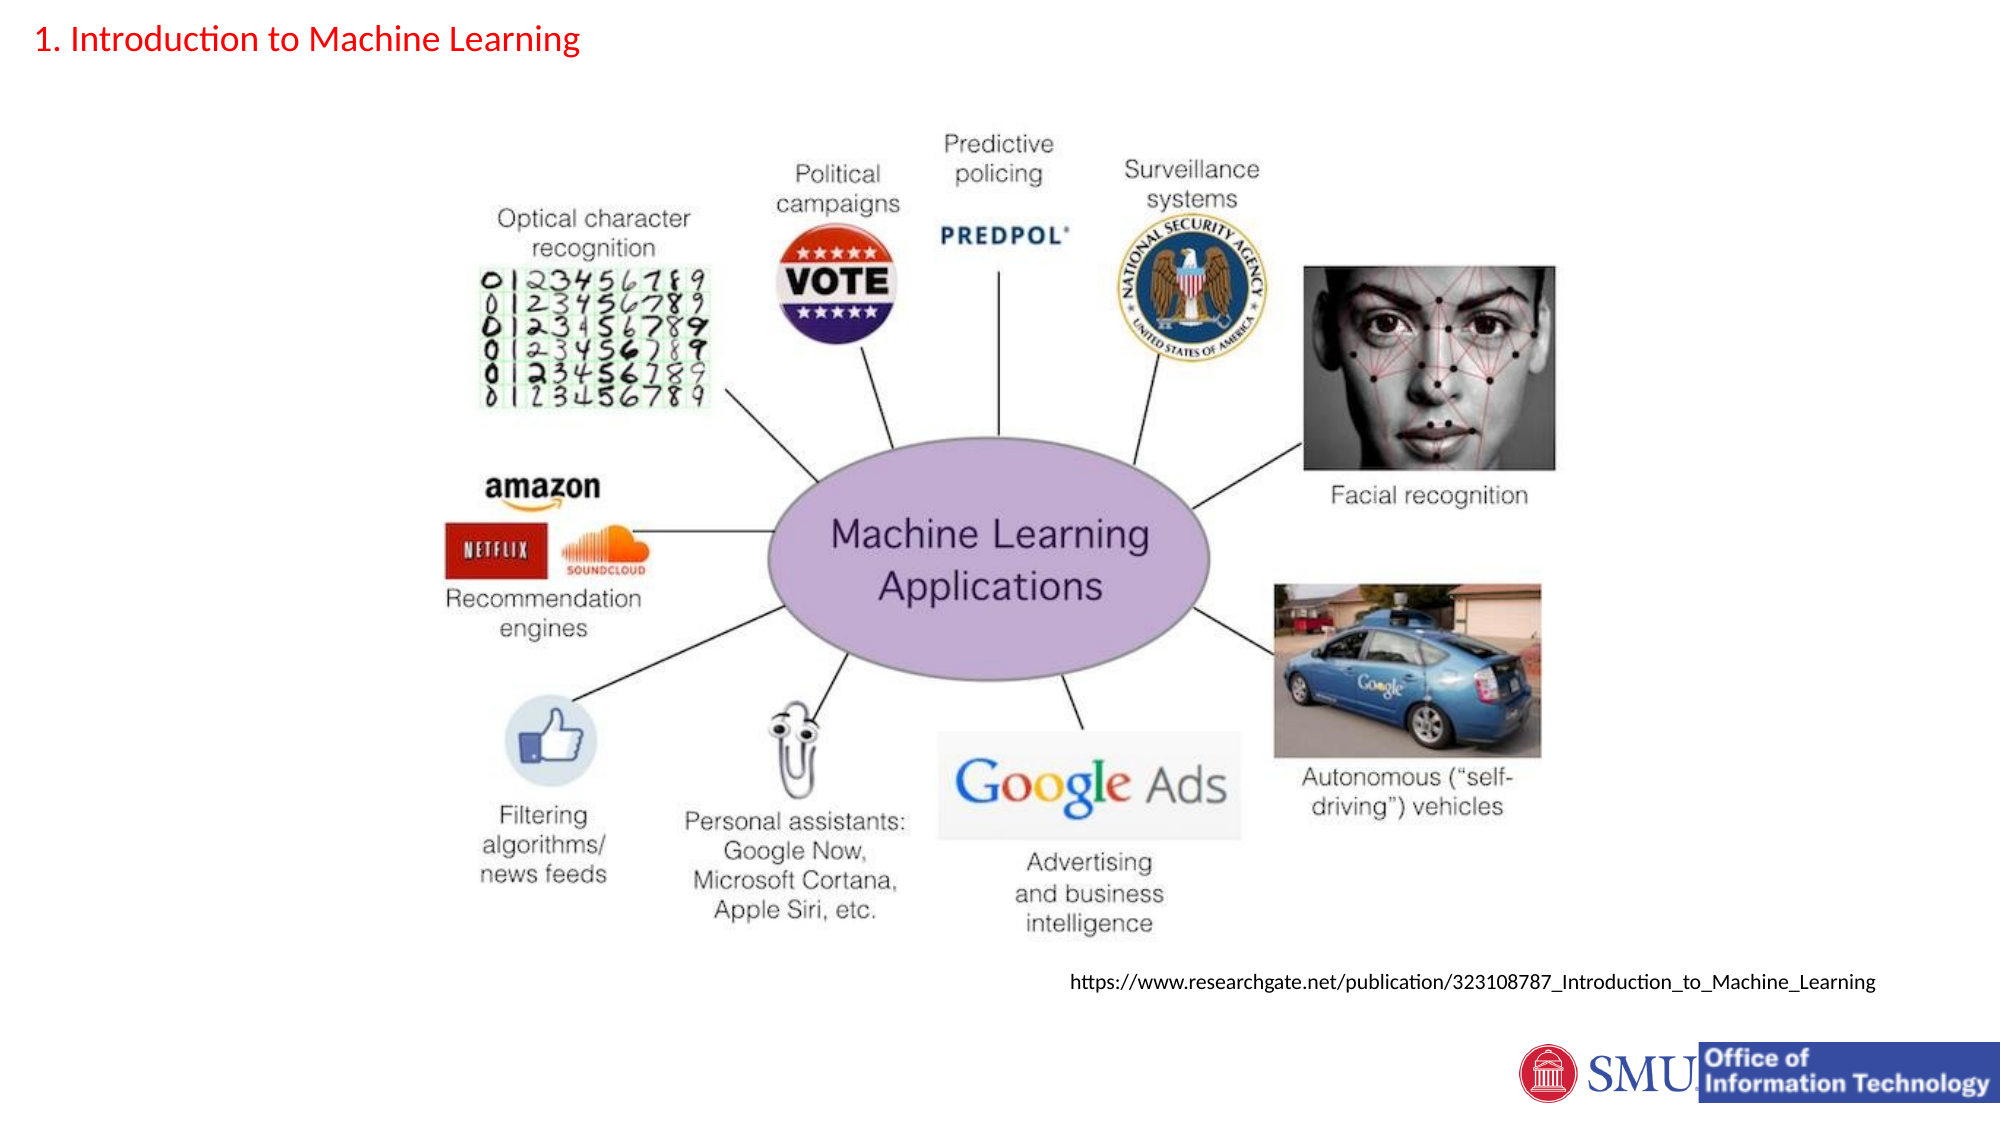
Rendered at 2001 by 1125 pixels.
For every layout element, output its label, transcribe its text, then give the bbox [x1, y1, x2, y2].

picture [1519, 1042, 2000, 1103]
picture [420, 100, 1564, 942]
text_box https://www.researchgate.net/publication/323108787_Introduction_to_Machine_Learning [1055, 960, 2000, 1001]
text_box 1. Introduction to Machine Learning [18, 6, 596, 67]
